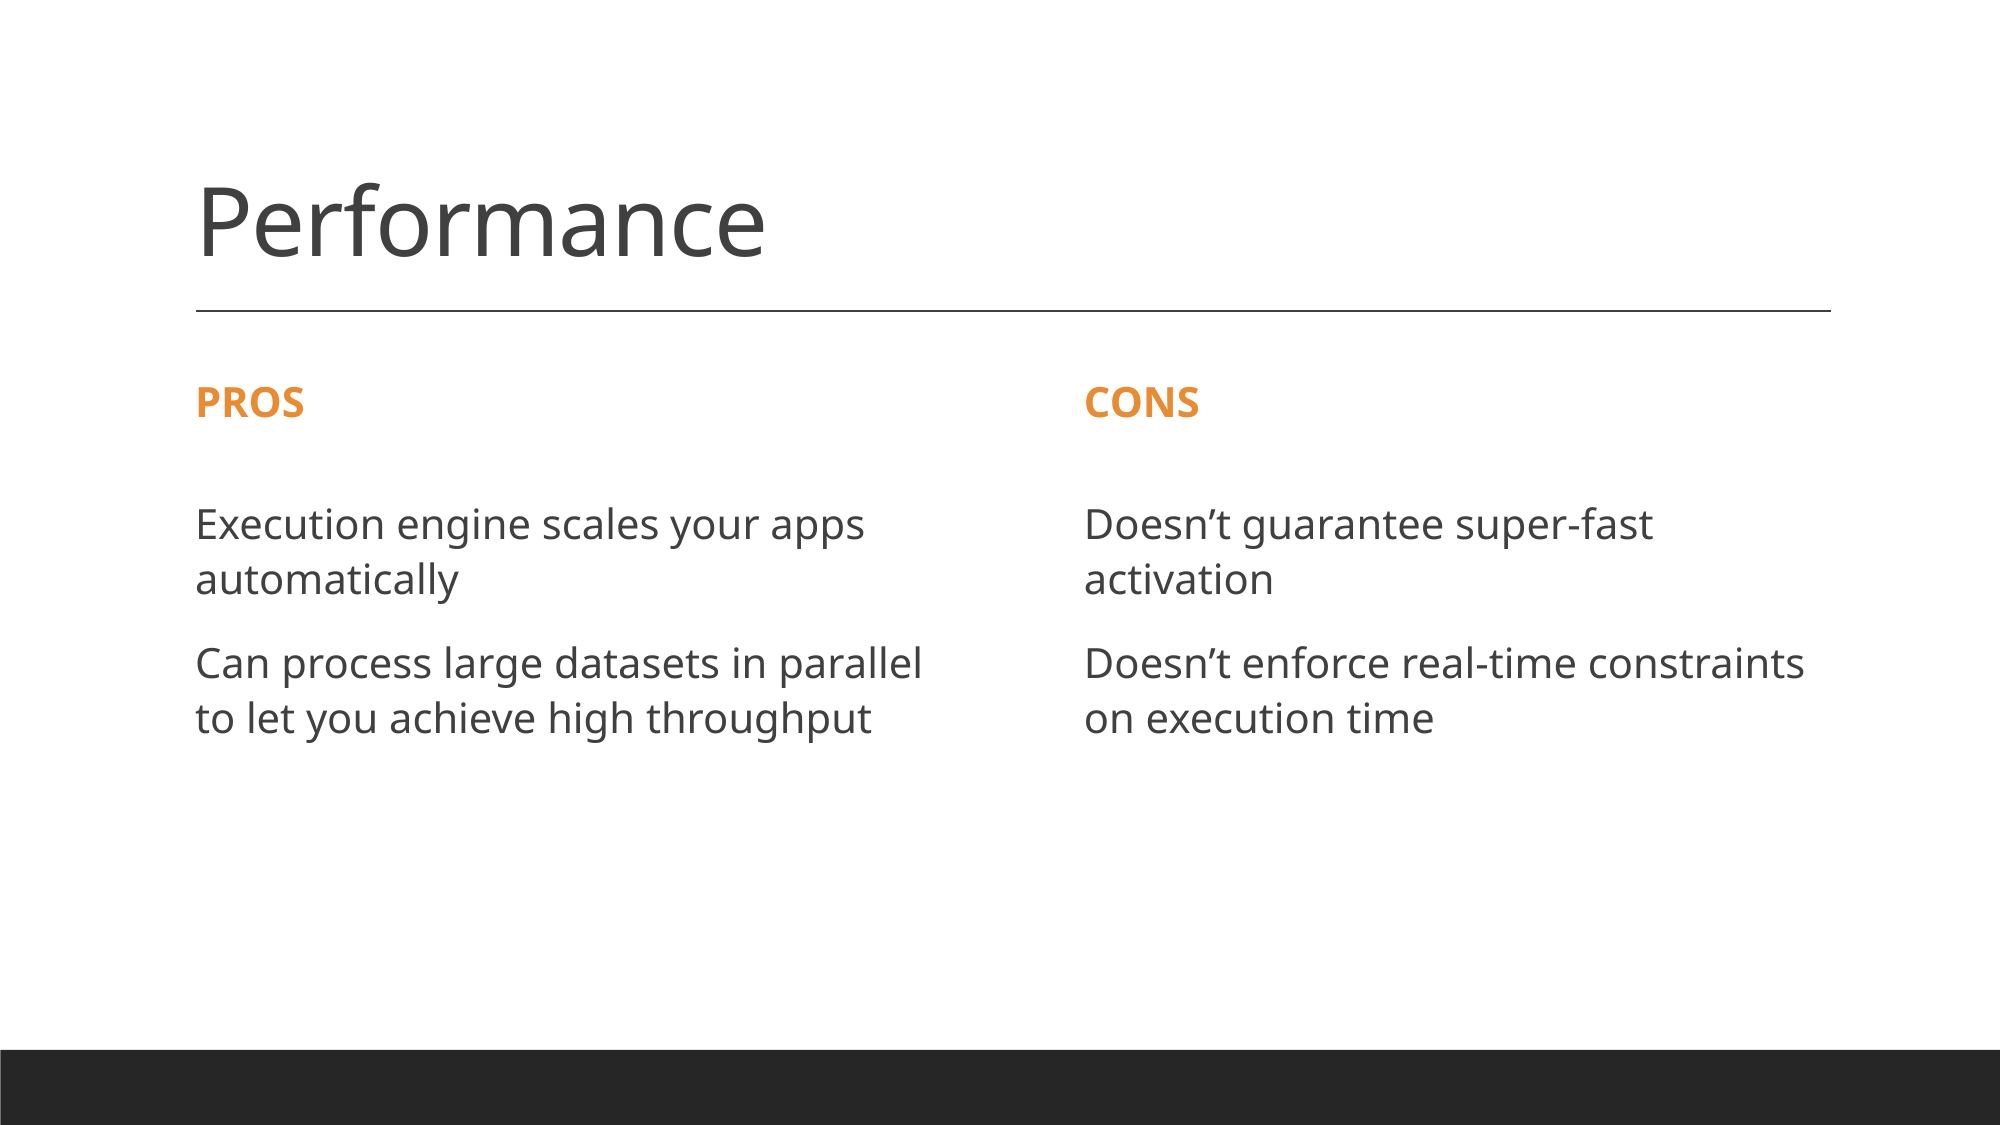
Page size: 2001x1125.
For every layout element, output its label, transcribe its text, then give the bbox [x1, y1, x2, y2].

list Execution engine scales your apps automatically Can process large datasets in parallel to let you achieve high throughput [180, 485, 942, 963]
list Doesn’t guarantee super-fast activation Doesn’t enforce real-time constraints on execution time [1068, 485, 1830, 963]
list Pros [180, 337, 942, 459]
title Performance [180, 47, 1830, 285]
list Cons [1068, 337, 1830, 459]
